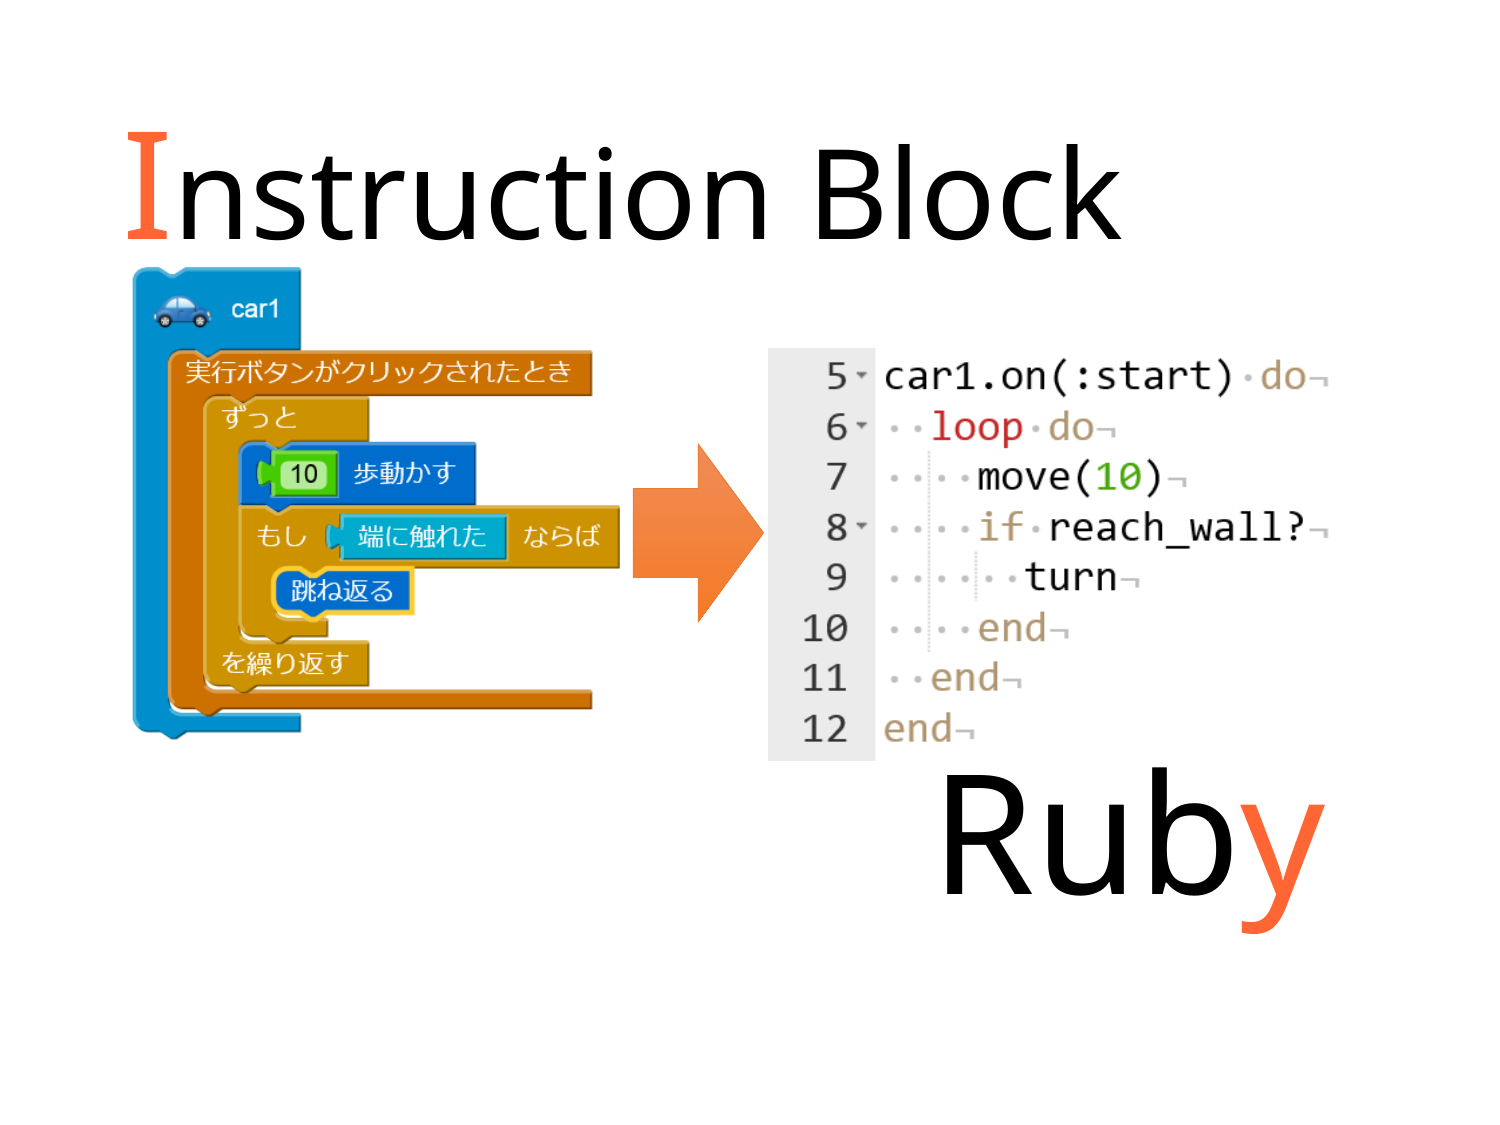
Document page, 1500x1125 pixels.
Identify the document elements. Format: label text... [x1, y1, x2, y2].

text_box Ruby [93, 720, 1341, 935]
picture [767, 347, 1341, 761]
text_box [632, 442, 765, 624]
text_box Instruction Block [107, 82, 1356, 278]
picture [122, 251, 625, 754]
